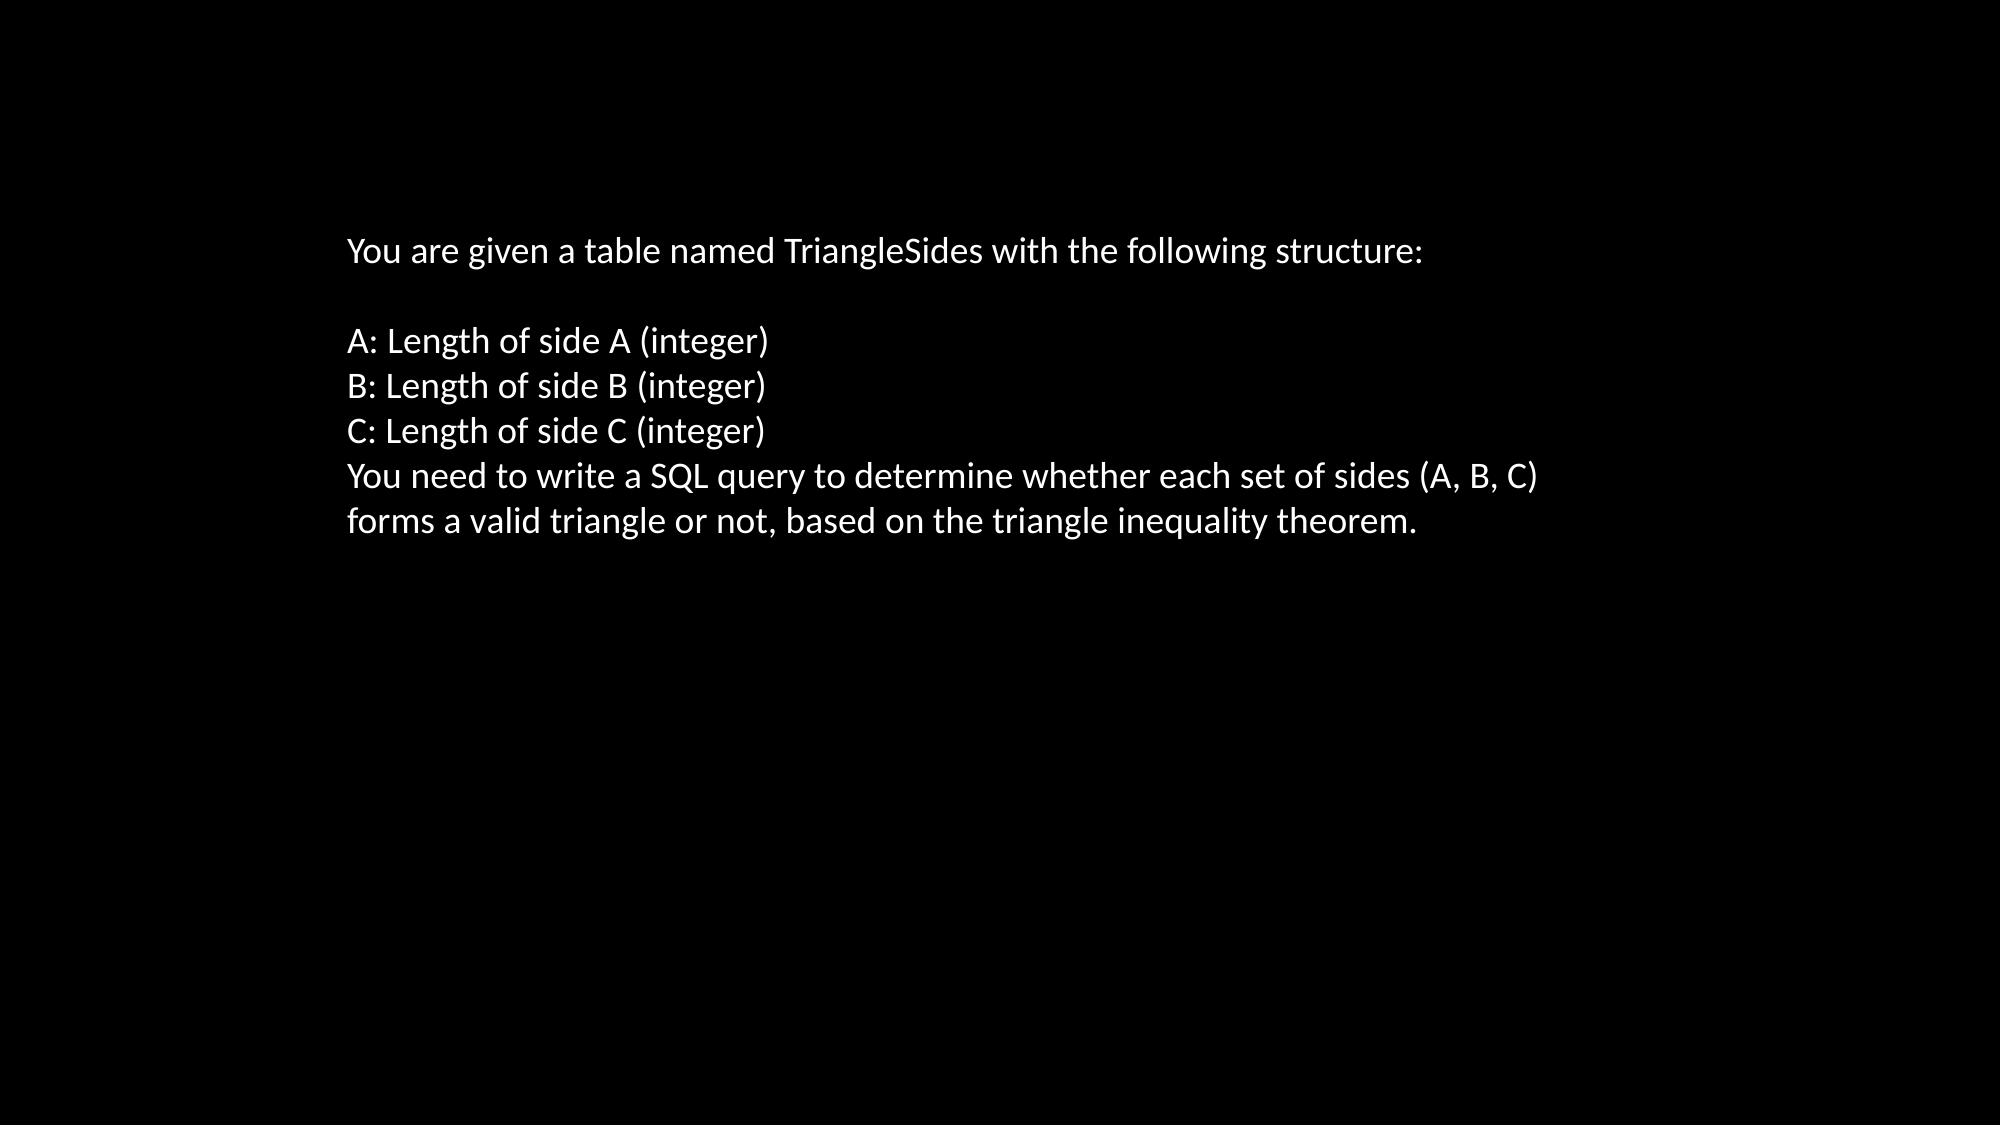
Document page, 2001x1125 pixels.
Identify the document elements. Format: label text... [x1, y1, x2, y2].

text_box You are given a table named TriangleSides with the following structure: A: Length of side A (integer) B: Length of side B (integer) C: Length of side C (integer) You need to write a SQL query to determine whether each set of sides (A, B, C) forms a valid triangle or not, based on the triangle inequality theorem. [332, 219, 1583, 549]
